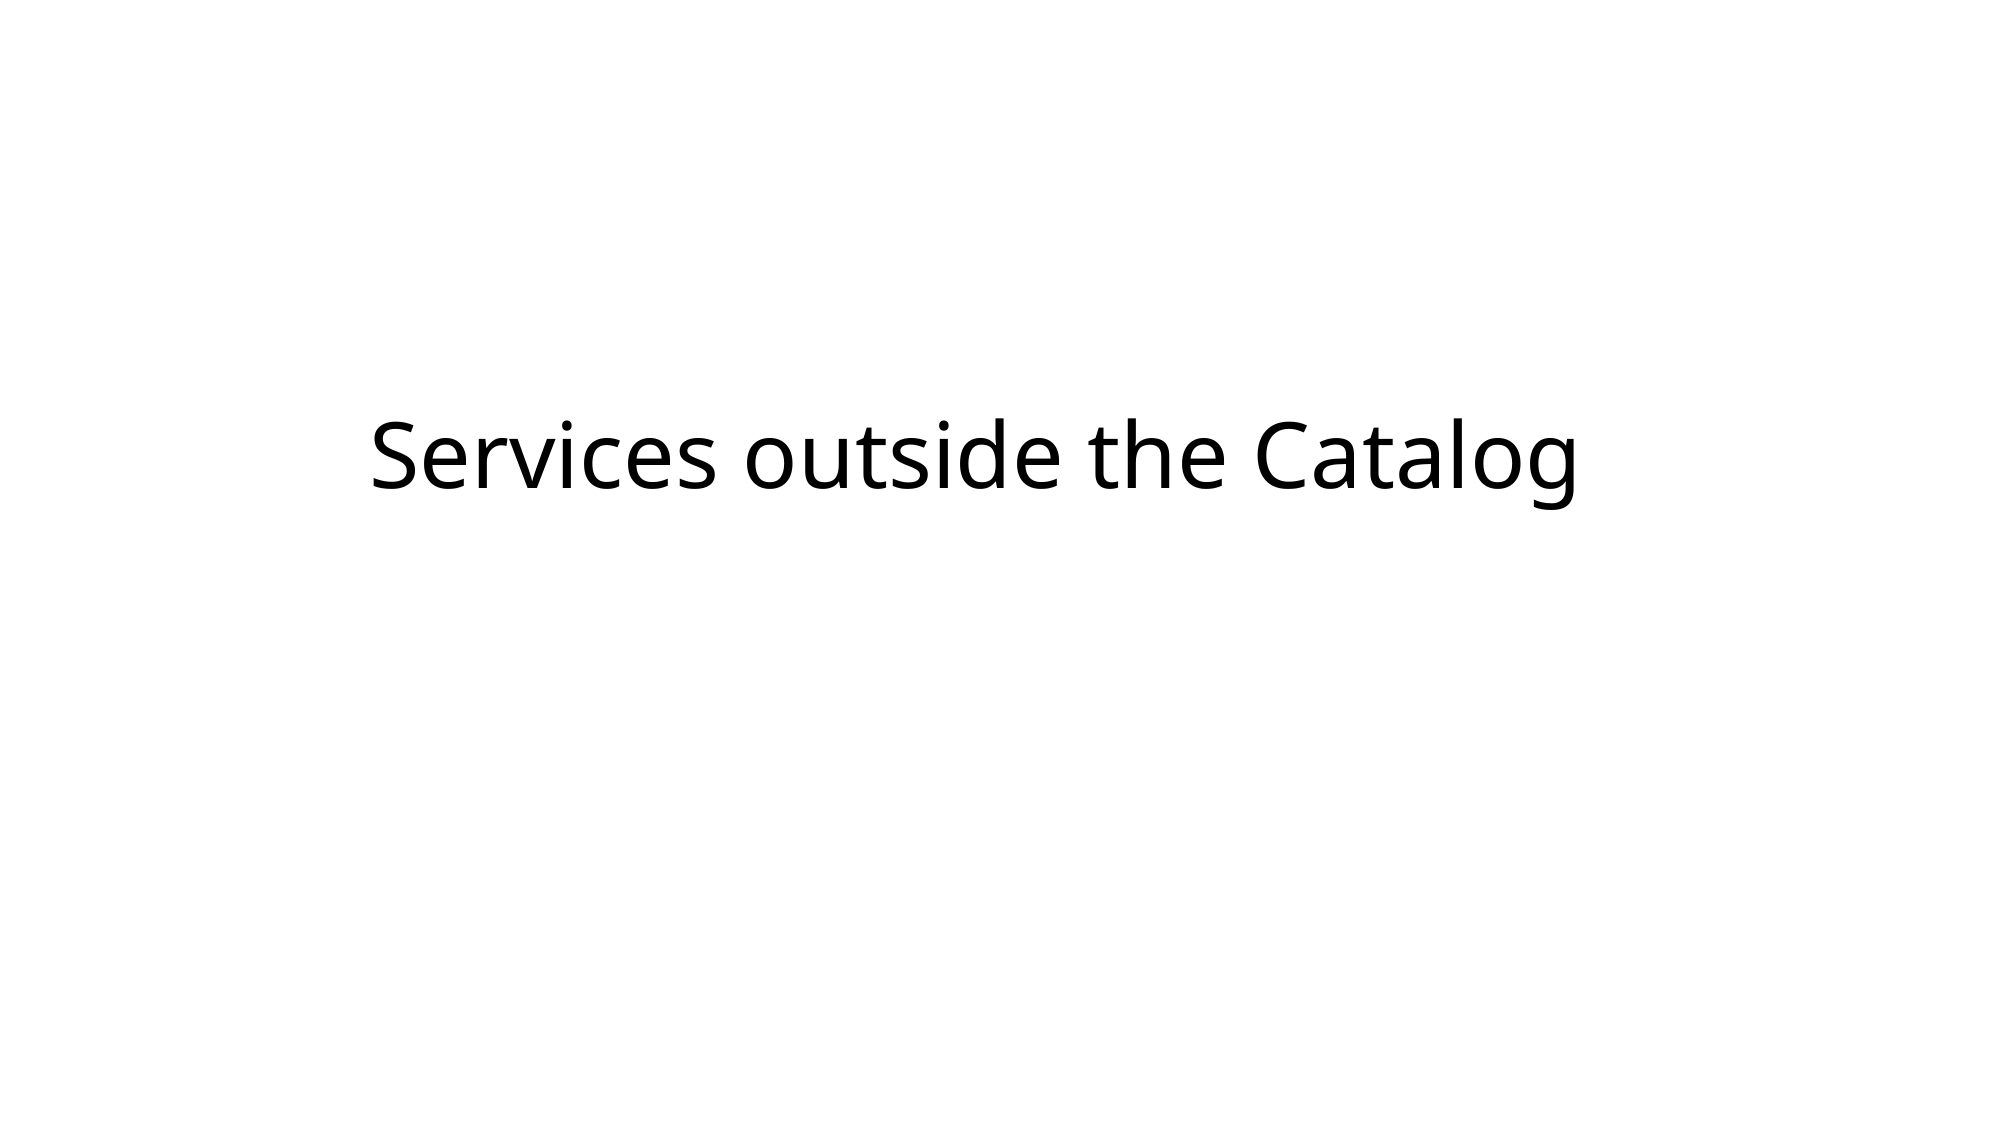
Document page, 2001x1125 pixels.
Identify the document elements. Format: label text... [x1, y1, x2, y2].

title Services outside the Catalog [113, 405, 1839, 624]
